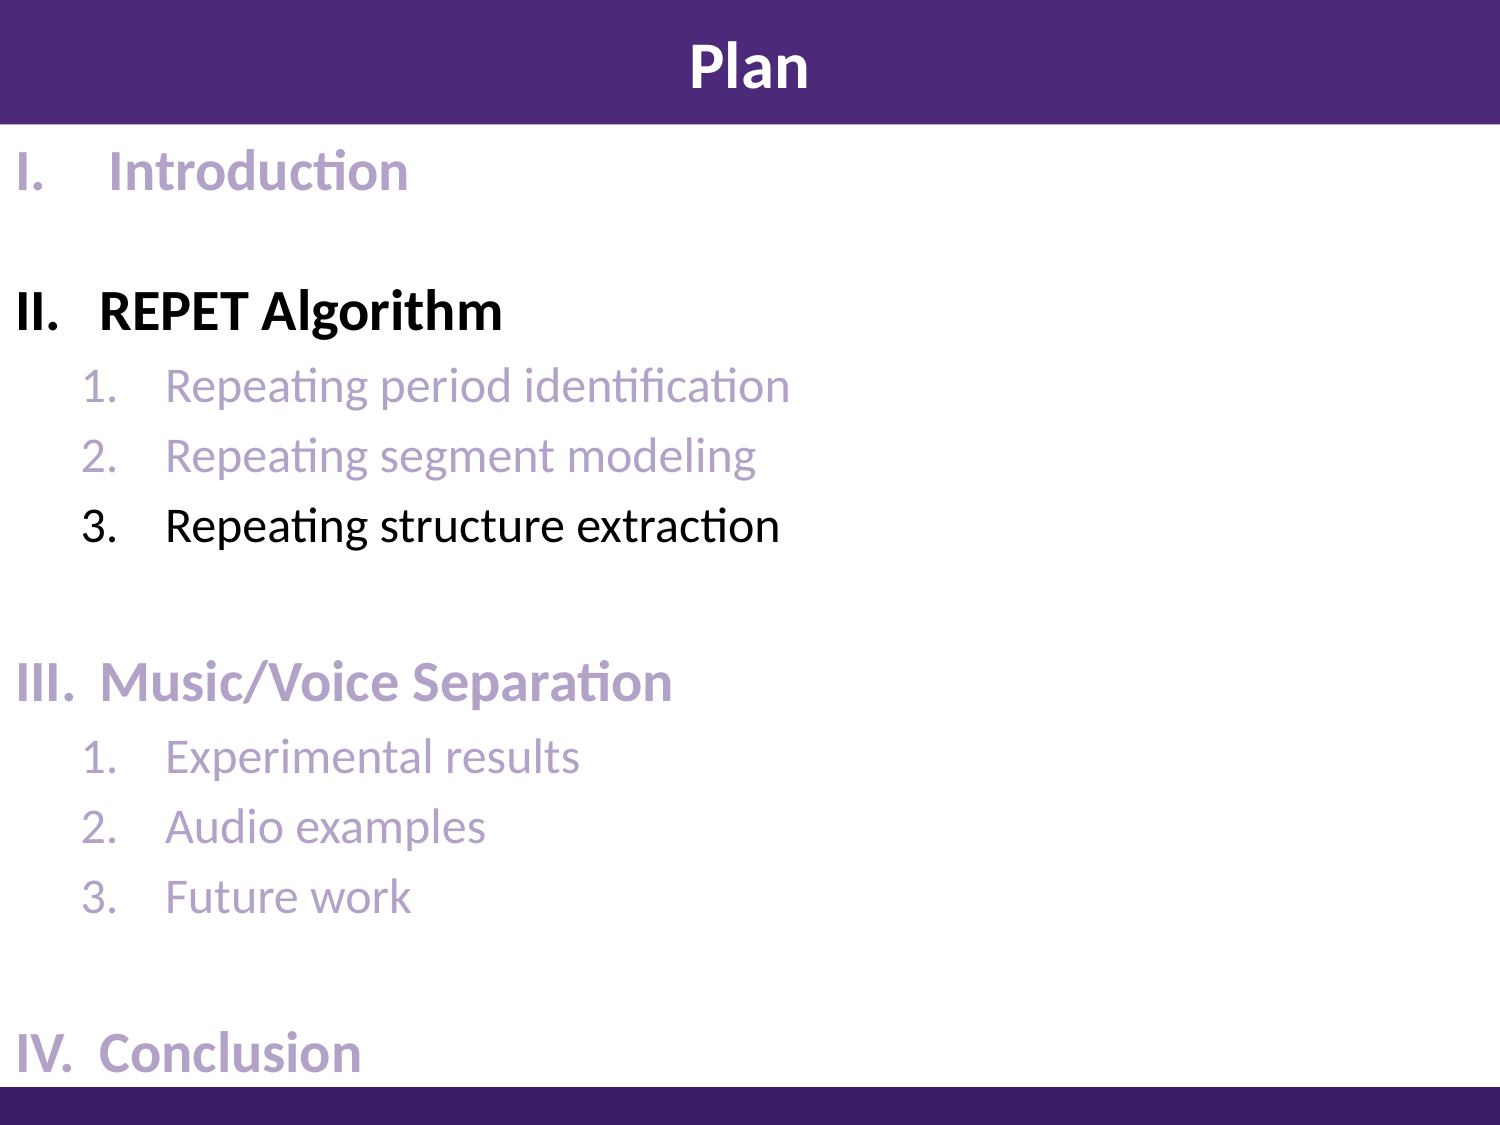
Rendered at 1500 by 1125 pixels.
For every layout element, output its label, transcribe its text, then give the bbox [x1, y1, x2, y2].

title Plan [0, 0, 1500, 125]
picture [0, 1087, 1500, 1125]
list Introduction REPET Algorithm Repeating period identification Repeating segment modeling Repeating structure extraction Music/Voice Separation Experimental results Audio examples Future work Conclusion [0, 125, 1500, 1086]
